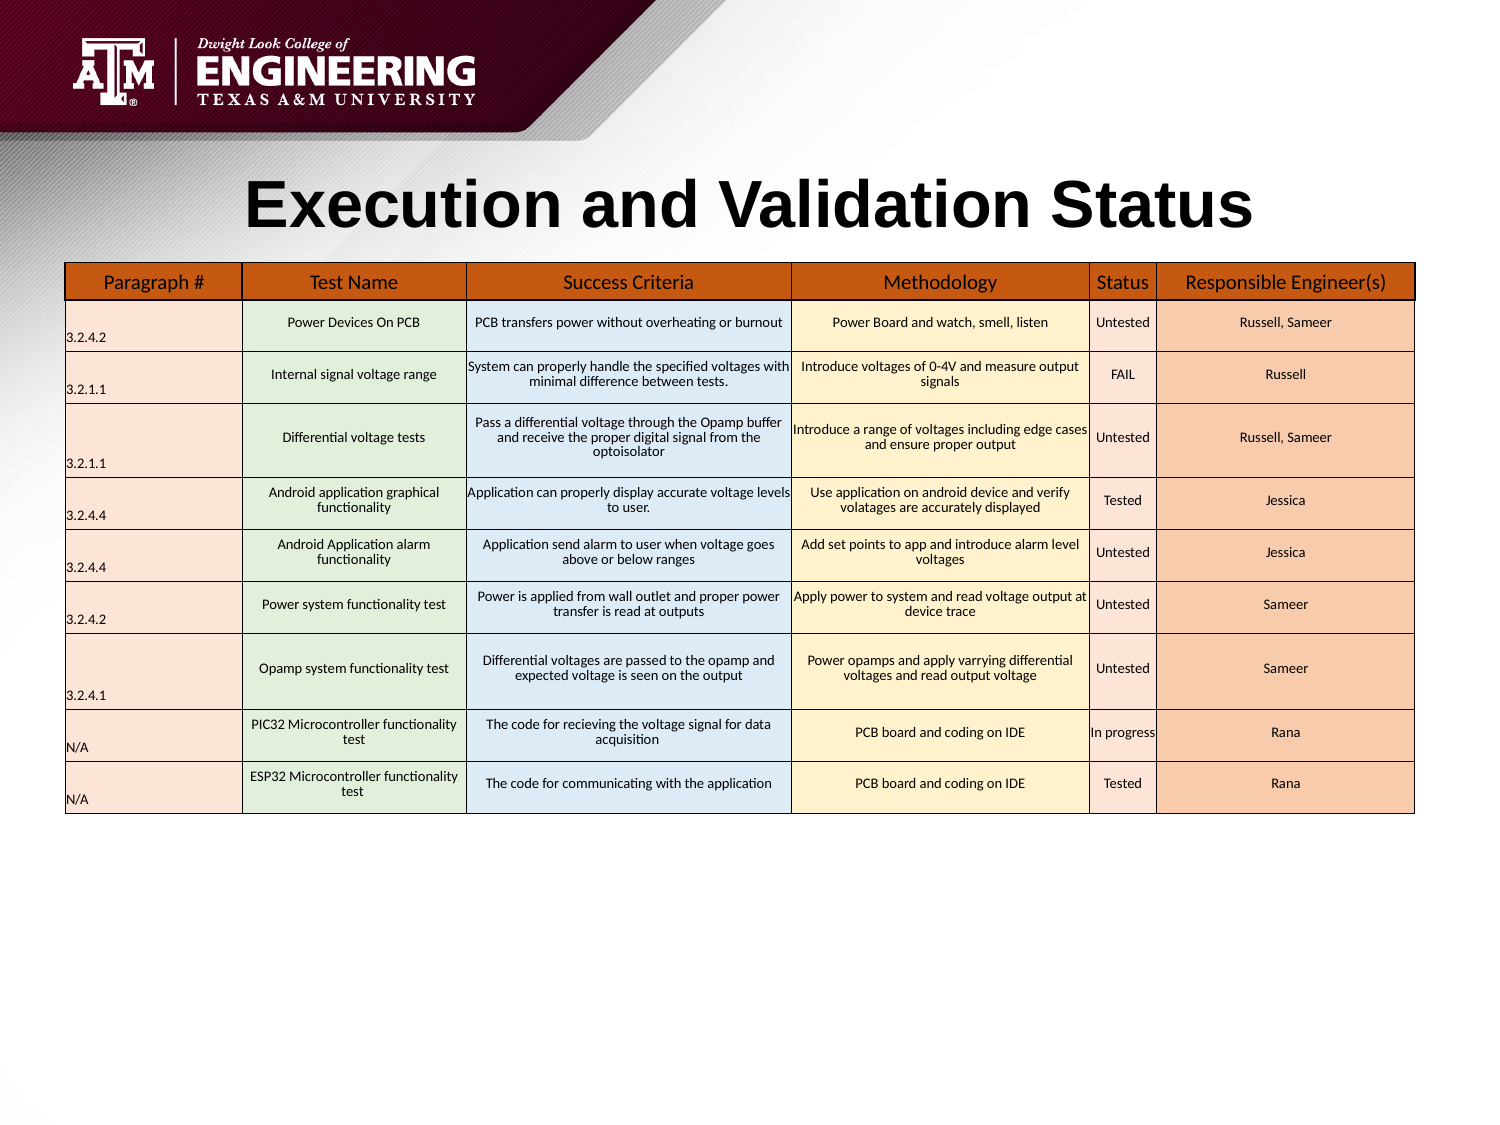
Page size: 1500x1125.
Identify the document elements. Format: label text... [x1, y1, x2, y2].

table_cell Tested [1090, 478, 1156, 529]
table_cell PCB board and coding on IDE [792, 710, 1089, 761]
table_cell Differential voltage tests [243, 404, 466, 477]
table_header Responsible Engineer(s) [1157, 263, 1414, 299]
table_cell Opamp system functionality test [243, 634, 466, 709]
picture [0, 0, 1500, 1125]
table_cell Android application graphical functionality [243, 478, 466, 529]
table_cell Russell, Sameer [1157, 404, 1414, 477]
table_cell Untested [1090, 634, 1156, 709]
table_cell Russell, Sameer [1157, 301, 1414, 351]
table_cell PCB board and coding on IDE [792, 762, 1089, 813]
table_cell Android Application alarm functionality [243, 530, 466, 581]
table_header Success Criteria [467, 263, 791, 299]
table_cell 3.2.4.4 [66, 478, 242, 529]
table_cell Power Board and watch, smell, listen [792, 301, 1089, 351]
table_cell Untested [1090, 582, 1156, 633]
table_cell Untested [1090, 530, 1156, 581]
table_cell Use application on android device and verify volatages are accurately displayed [792, 478, 1089, 529]
table_cell ESP32 Microcontroller functionality test [243, 762, 466, 813]
table_cell Apply power to system and read voltage output at device trace [792, 582, 1089, 633]
table_cell Internal signal voltage range [243, 352, 466, 403]
table_cell 3.2.4.4 [66, 530, 242, 581]
table_cell The code for communicating with the application [467, 762, 791, 813]
table_cell Rana [1157, 710, 1414, 761]
table_cell PCB transfers power without overheating or burnout [467, 301, 791, 351]
table_cell PIC32 Microcontroller functionality test [243, 710, 466, 761]
table_cell Power is applied from wall outlet and proper power transfer is read at outputs [467, 582, 791, 633]
table_cell Power Devices On PCB [243, 301, 466, 351]
table_cell Application send alarm to user when voltage goes above or below ranges [467, 530, 791, 581]
table_cell Application can properly display accurate voltage levels to user. [467, 478, 791, 529]
table_cell In progress [1090, 710, 1156, 761]
title Execution and Validation Status [75, 135, 1425, 268]
table_cell Jessica [1157, 478, 1414, 529]
table_cell Russell [1157, 352, 1414, 403]
table_cell Pass a differential voltage through the Opamp buffer and receive the proper digital signal from the optoisolator [467, 404, 791, 477]
table_cell FAIL [1090, 352, 1156, 403]
table_header Status [1090, 263, 1156, 299]
table_cell Jessica [1157, 530, 1414, 581]
table_header Test Name [243, 263, 466, 299]
table_cell Sameer [1157, 634, 1414, 709]
table_cell N/A [66, 762, 242, 813]
table_header Paragraph # [66, 263, 241, 299]
table_cell The code for recieving the voltage signal for data acquisition [467, 710, 791, 761]
table_cell Power system functionality test [243, 582, 466, 633]
table_cell Differential voltages are passed to the opamp and expected voltage is seen on the output [467, 634, 791, 709]
table_cell 3.2.4.1 [66, 634, 242, 709]
table_cell Add set points to app and introduce alarm level voltages [792, 530, 1089, 581]
table_cell Introduce a range of voltages including edge cases and ensure proper output [792, 404, 1089, 477]
table_cell 3.2.1.1 [66, 404, 242, 477]
table_cell Power opamps and apply varrying differential voltages and read output voltage [792, 634, 1089, 709]
table_cell 3.2.4.2 [66, 301, 242, 351]
table_cell Untested [1090, 301, 1156, 351]
table_cell System can properly handle the specified voltages with minimal difference between tests. [467, 352, 791, 403]
table_cell N/A [66, 710, 242, 761]
table_cell Untested [1090, 404, 1156, 477]
table_cell 3.2.4.2 [66, 582, 242, 633]
table_cell Introduce voltages of 0-4V and measure output signals [792, 352, 1089, 403]
table_cell Tested [1090, 762, 1156, 813]
table_cell Sameer [1157, 582, 1414, 633]
table_cell 3.2.1.1 [66, 352, 242, 403]
table_header Methodology [792, 263, 1089, 299]
table_cell Rana [1157, 762, 1414, 813]
